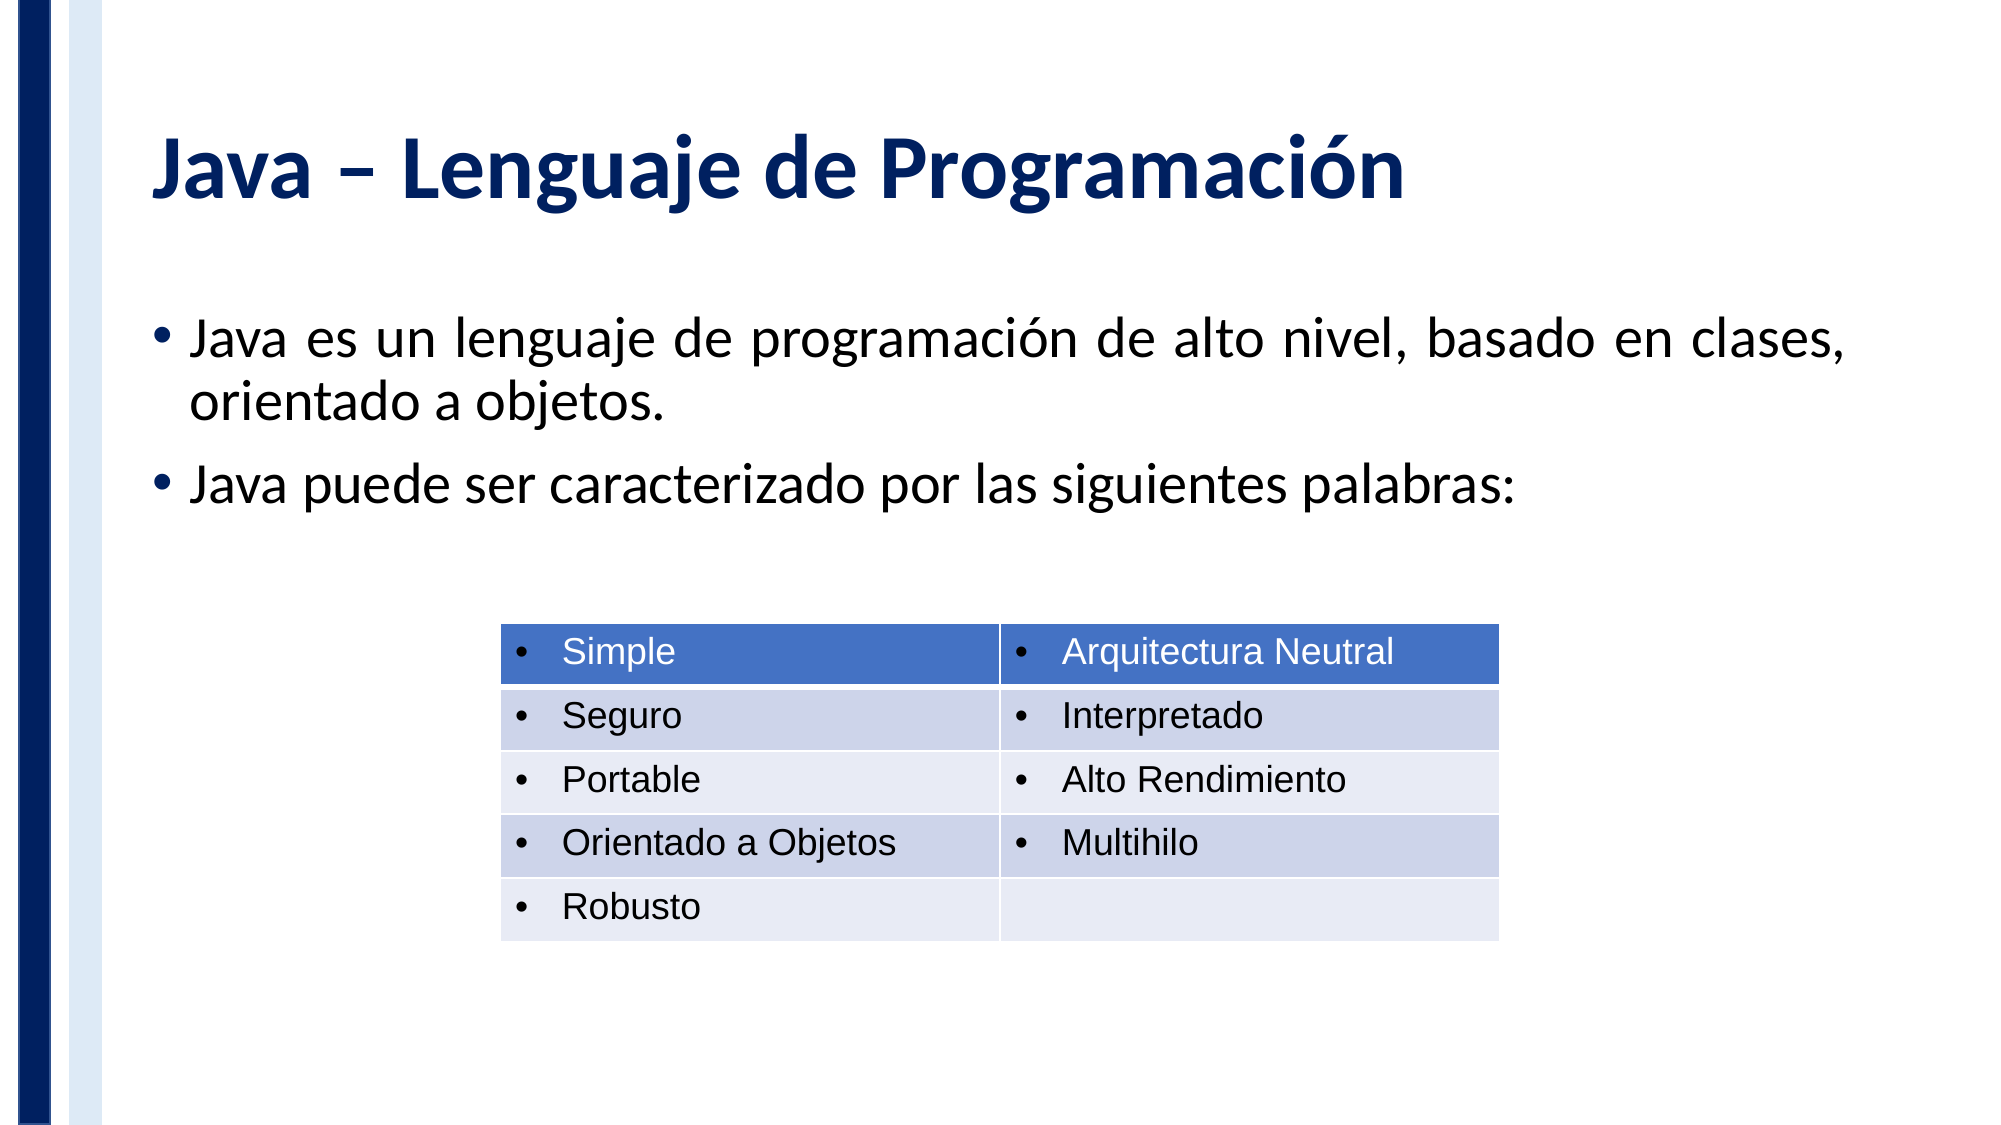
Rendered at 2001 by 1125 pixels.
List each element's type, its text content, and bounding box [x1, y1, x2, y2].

table_cell Interpretado [1001, 690, 1499, 750]
title Java – Lenguaje de Programación [137, 59, 1863, 278]
table_cell Portable [501, 752, 999, 813]
table_cell Multihilo [1001, 815, 1499, 877]
table_cell Alto Rendimiento [1001, 752, 1499, 813]
list Java es un lenguaje de programación de alto nivel, basado en clases, orientado a objetos. Java puede ser caracterizado por las siguientes palabras: [137, 299, 1863, 1014]
table_header Simple [501, 624, 999, 684]
table_header Arquitectura Neutral [1001, 624, 1499, 684]
table_cell [1001, 879, 1499, 941]
table_cell Robusto [501, 879, 999, 941]
table_cell Orientado a Objetos [501, 815, 999, 877]
table_cell Seguro [501, 690, 999, 750]
